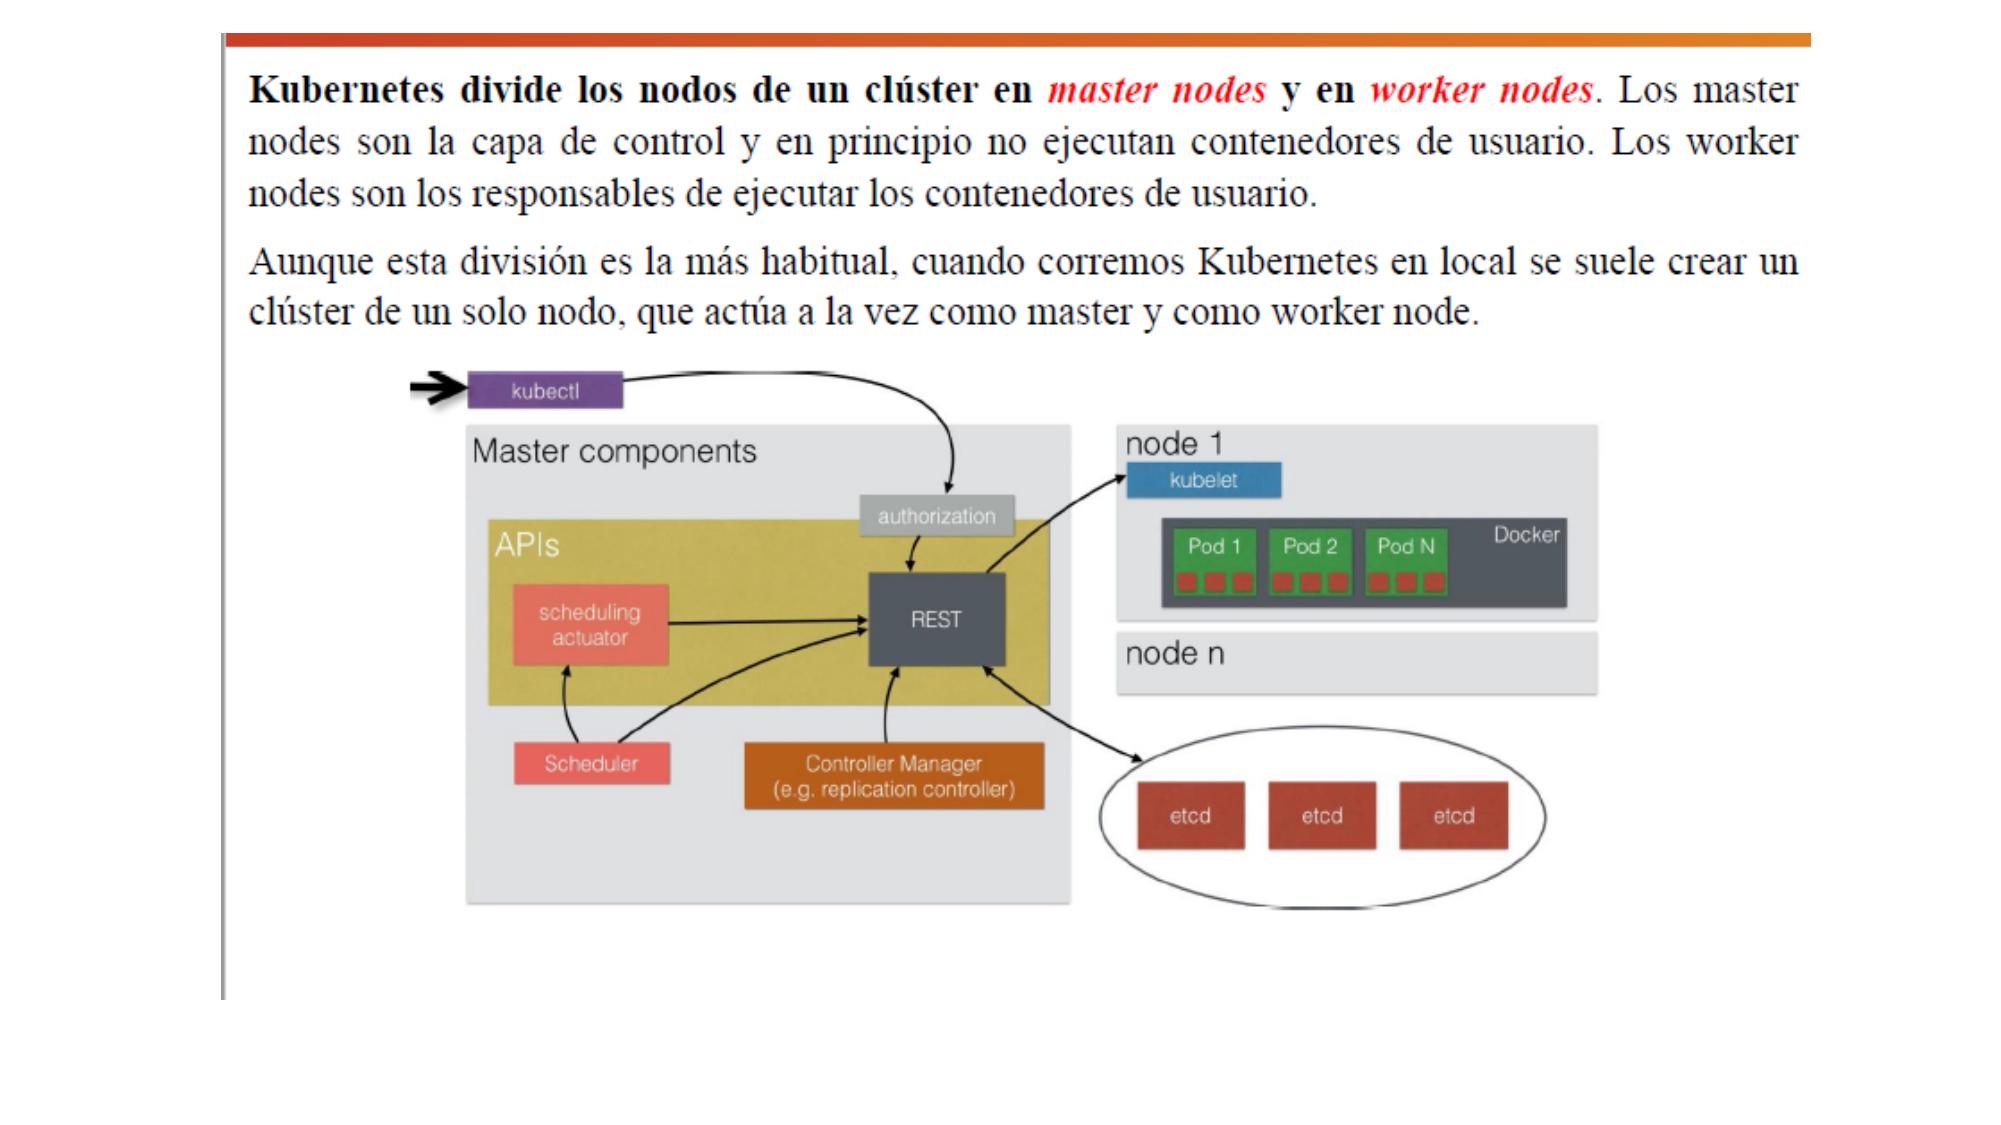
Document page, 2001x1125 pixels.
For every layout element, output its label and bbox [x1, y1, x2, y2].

list [220, 33, 1812, 1000]
